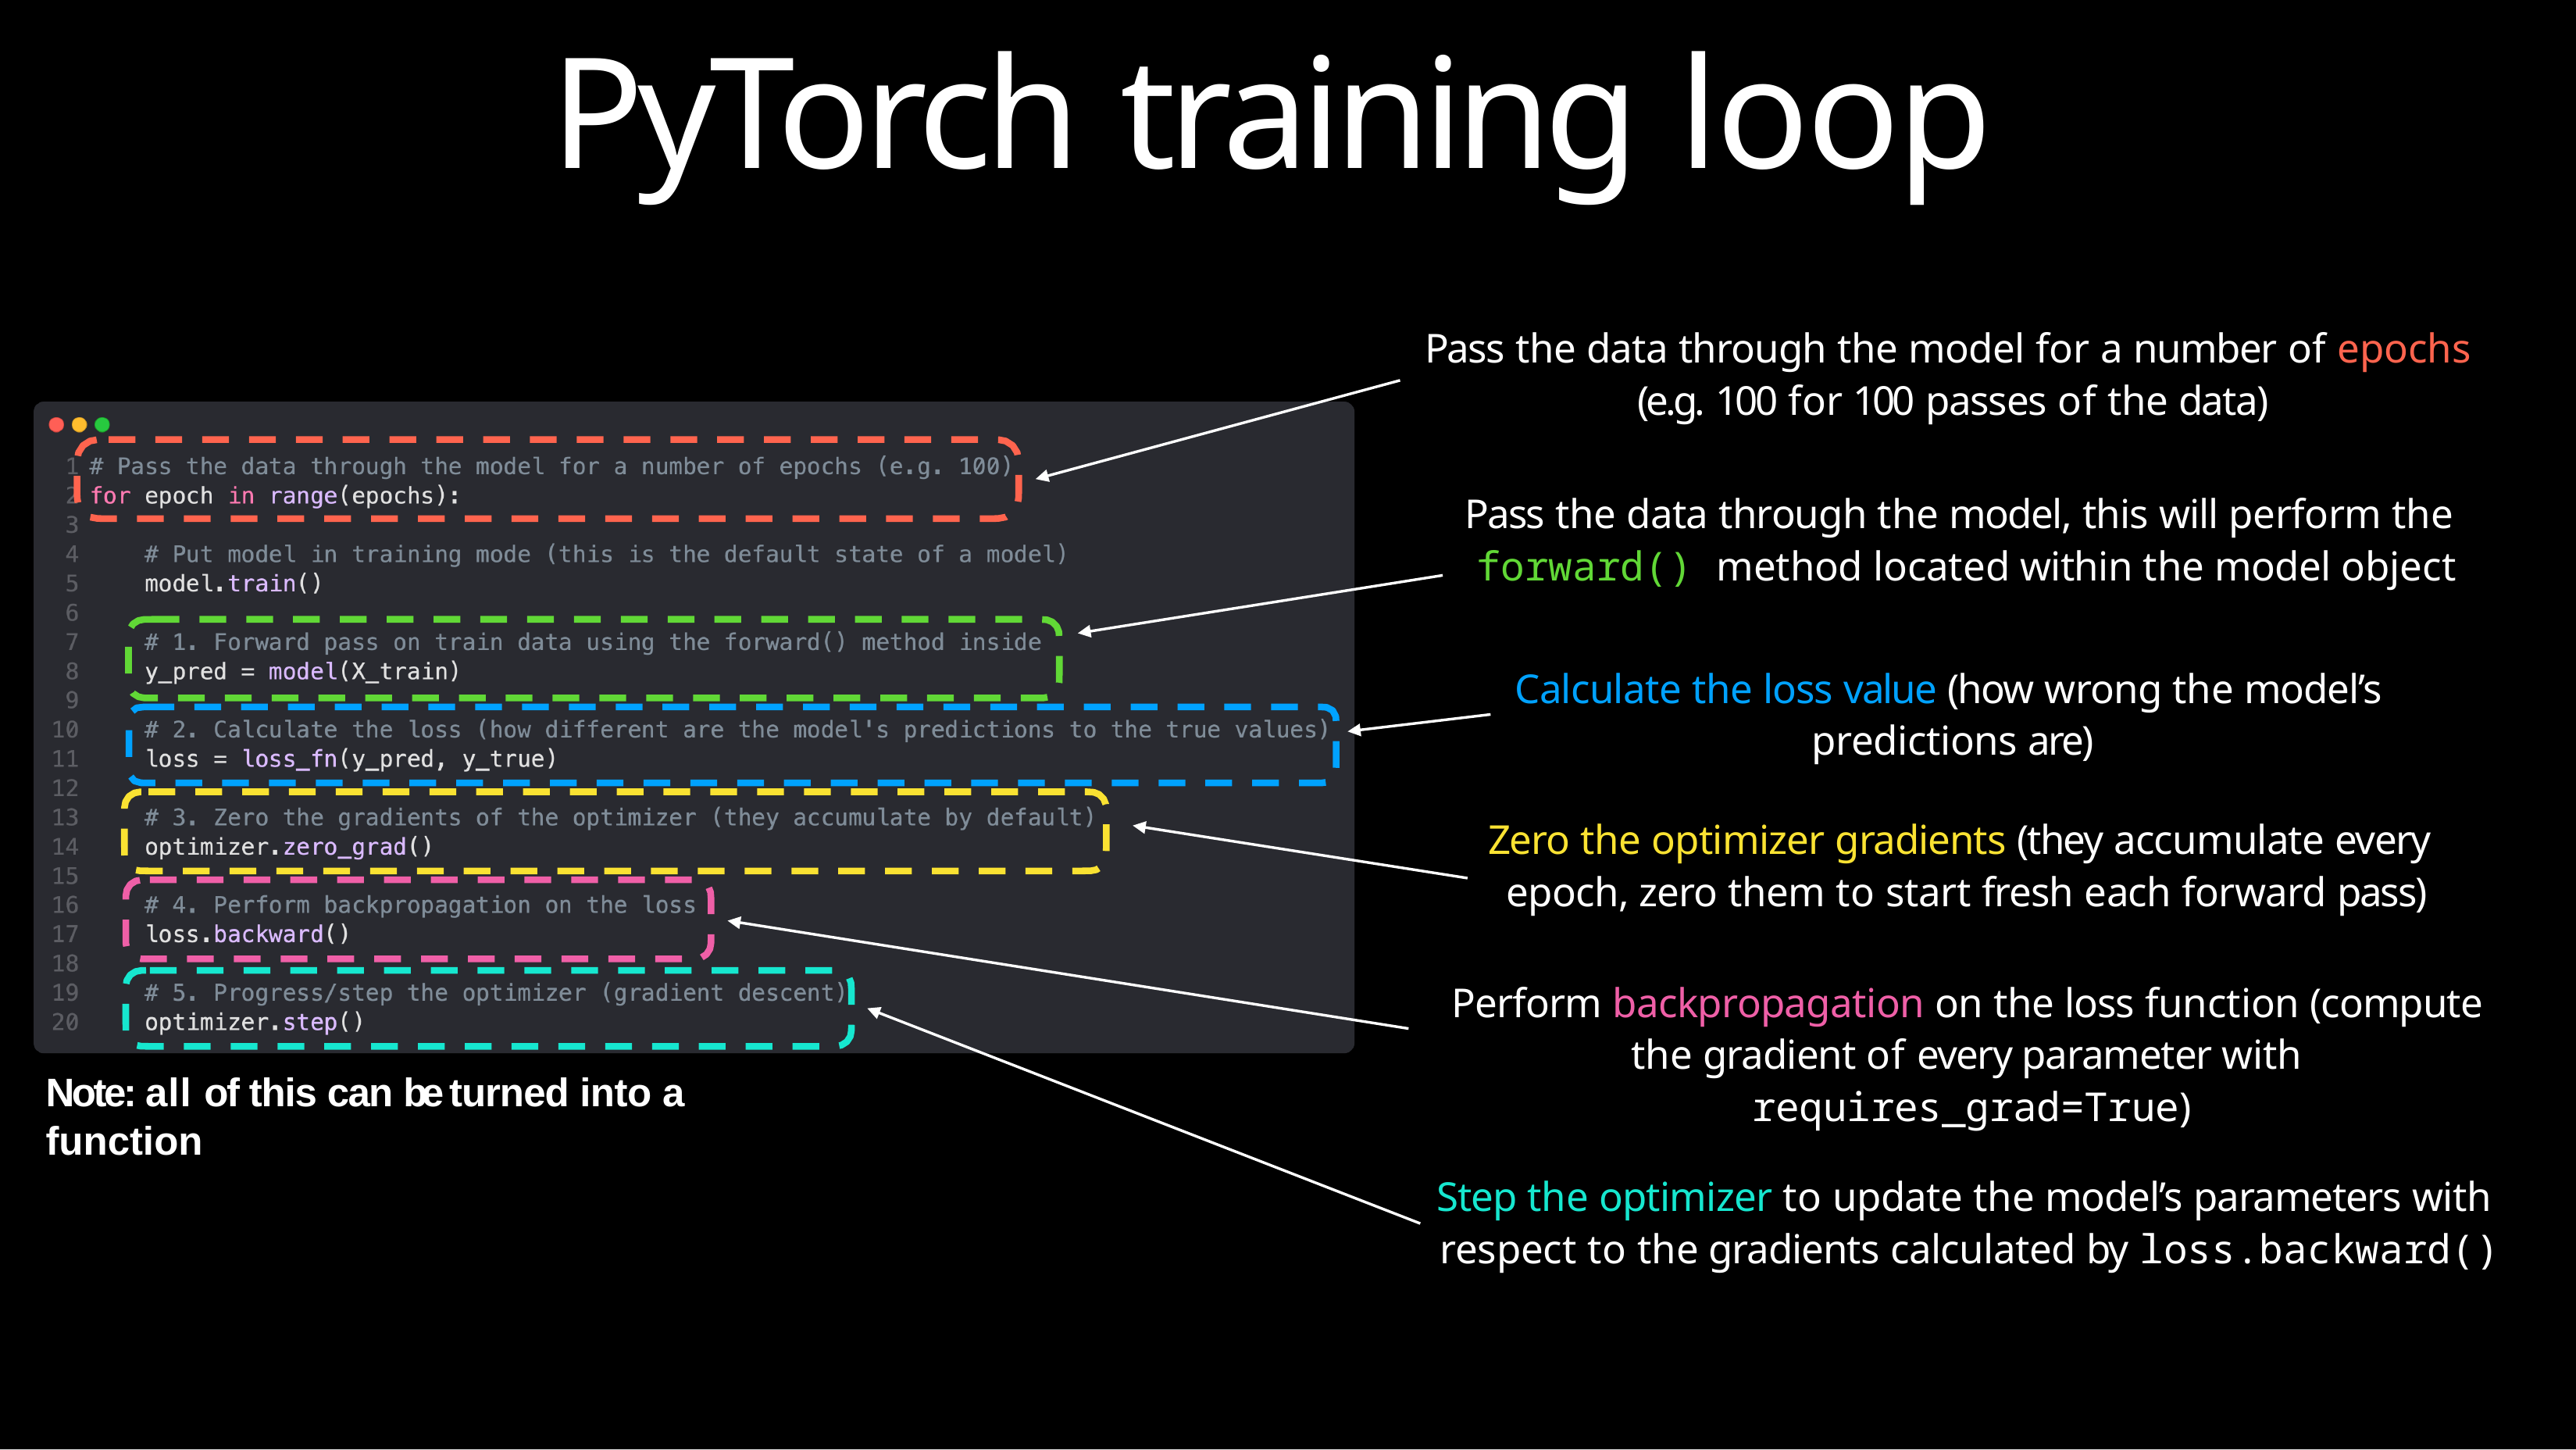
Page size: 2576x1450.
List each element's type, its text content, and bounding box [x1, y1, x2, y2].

title PyTorch training loop [549, 12, 2030, 257]
text_box Pass the data through the model for a number of epochs (e.g. 100 for 100 passes of the data) Pass the data through the model, this will perform the forward() method located within the model object Calculate the loss value (how wrong the model’s predictions are) Zero the optimizer gradients (they accumulate every epoch, zero them to start fresh each forward pass) [1418, 317, 2486, 915]
text_box Perform backpropagation on the loss function (compute the gradient of every parameter with requires_grad=True) Step the optimizer to update the model’s parameters with respect to the gradients calculated by loss.backward() [1435, 971, 2535, 1272]
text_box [27, 363, 1469, 1092]
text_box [122, 712, 1493, 1226]
text_box Note: all of this can be turned into a function [44, 1099, 119, 1163]
